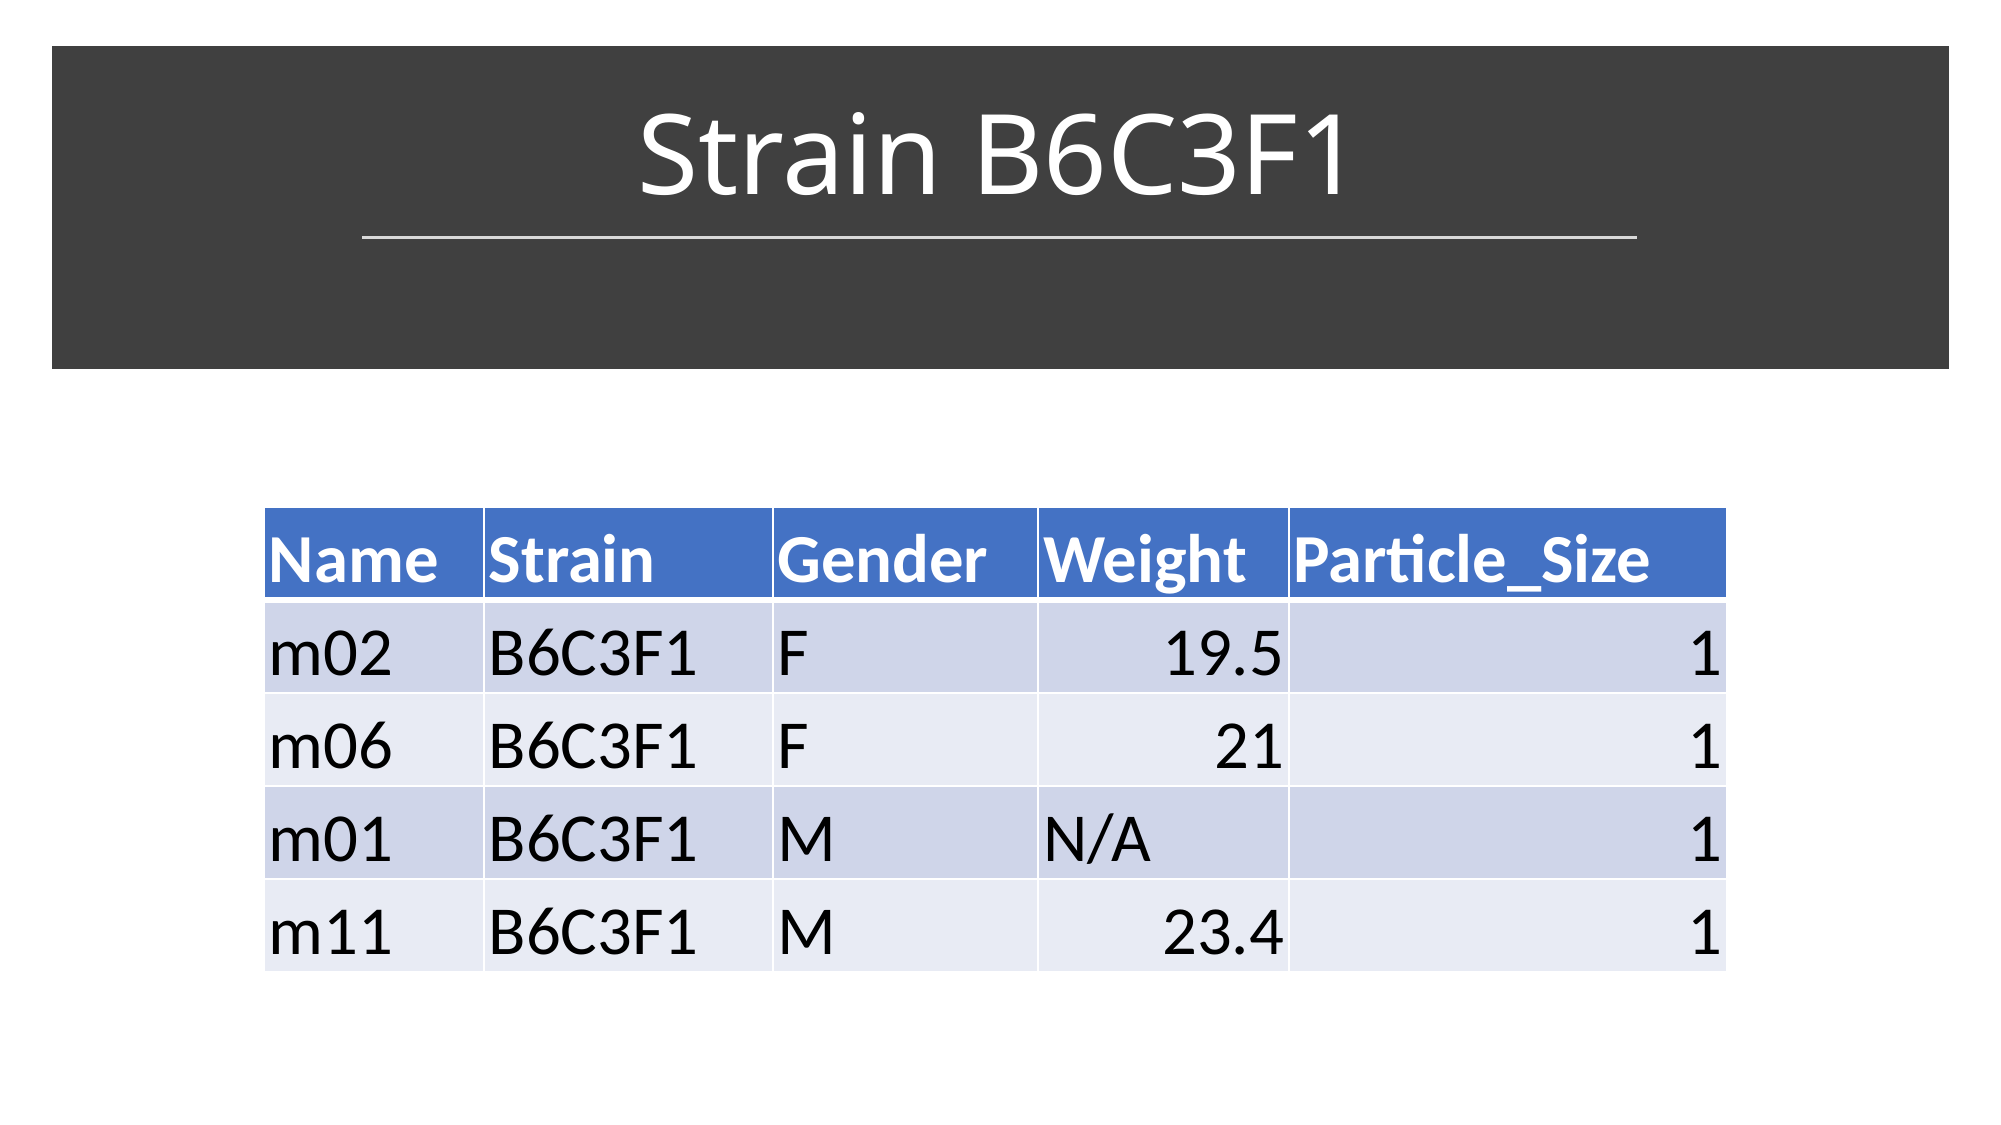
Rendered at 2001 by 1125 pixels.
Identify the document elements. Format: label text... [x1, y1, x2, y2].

table_cell B6C3F1 [485, 880, 772, 971]
table_cell B6C3F1 [485, 603, 772, 692]
table_cell M [774, 880, 1037, 971]
table_cell m01 [265, 787, 483, 878]
table_cell B6C3F1 [485, 694, 772, 785]
table_header Particle_Size [1290, 508, 1726, 597]
table_cell B6C3F1 [485, 787, 772, 878]
table_cell m06 [265, 694, 483, 785]
table_header Gender [774, 508, 1037, 597]
table_cell 21 [1039, 694, 1288, 785]
table_cell 1 [1290, 787, 1726, 878]
table_cell 1 [1290, 880, 1726, 971]
table_cell m11 [265, 880, 483, 971]
table_cell F [774, 694, 1037, 785]
table_header Weight [1039, 508, 1288, 597]
table_cell 1 [1290, 694, 1726, 785]
table_cell 19.5 [1039, 603, 1288, 692]
table_cell M [774, 787, 1037, 878]
table_cell 1 [1290, 603, 1726, 692]
text_box [61, 55, 1939, 360]
table_header Name [265, 508, 483, 597]
table_cell 23.4 [1039, 880, 1288, 971]
title Strain B6C3F1 [86, 76, 1914, 230]
table_cell N/A [1039, 787, 1288, 878]
table_header Strain [485, 508, 772, 597]
table_cell F [774, 603, 1037, 692]
table_cell m02 [265, 603, 483, 692]
